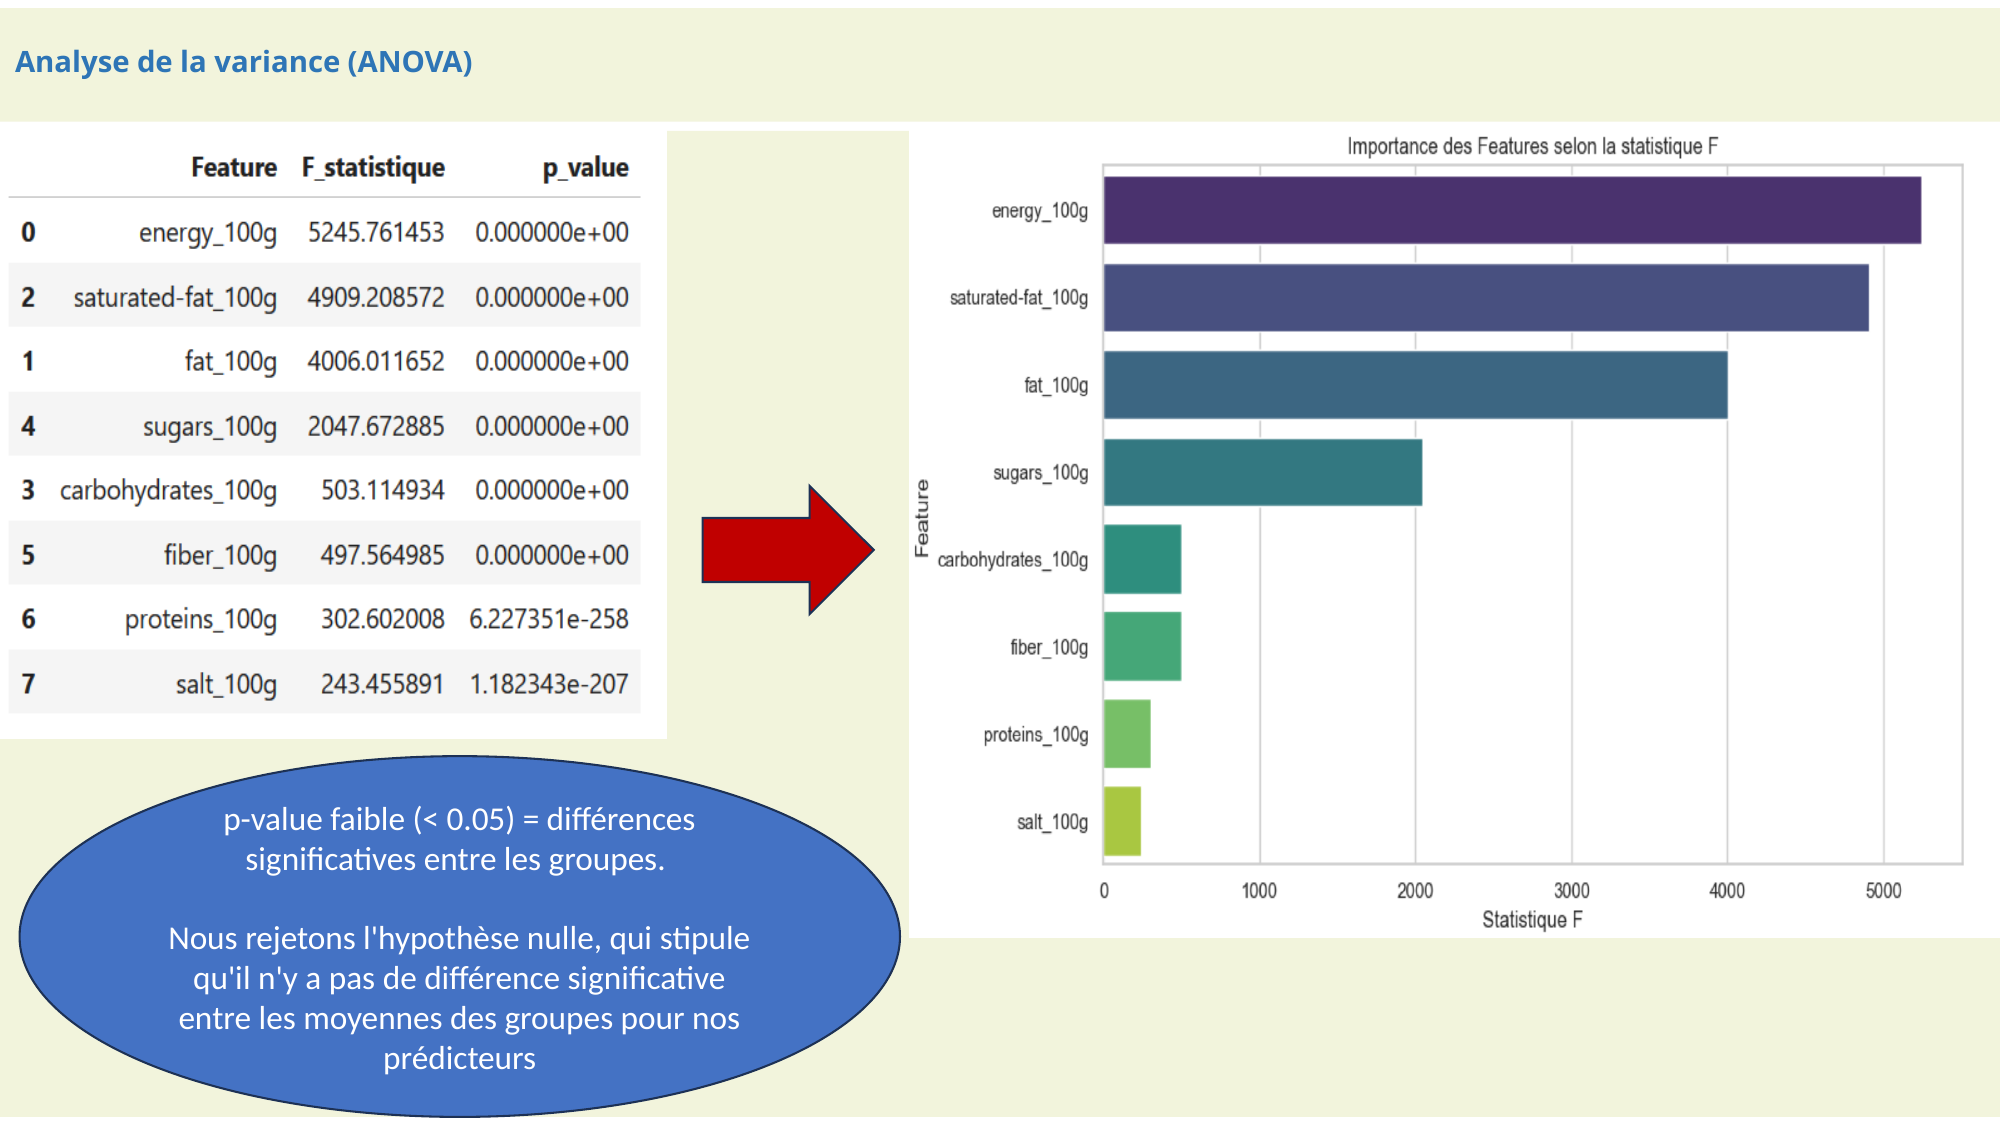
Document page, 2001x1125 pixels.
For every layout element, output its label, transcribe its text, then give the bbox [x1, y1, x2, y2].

picture [0, 130, 668, 740]
text_box p-value faible (< 0.05) = différences significatives entre les groupes. Nous rejetons l'hypothèse nulle, qui stipule qu'il n'y a pas de différence significative entre les moyennes des groupes pour nos prédicteurs [18, 755, 902, 1118]
list [0, 130, 2000, 1117]
title Analyse de la variance (ANOVA) [0, 8, 2000, 122]
picture [909, 130, 2000, 938]
text_box [701, 483, 876, 617]
